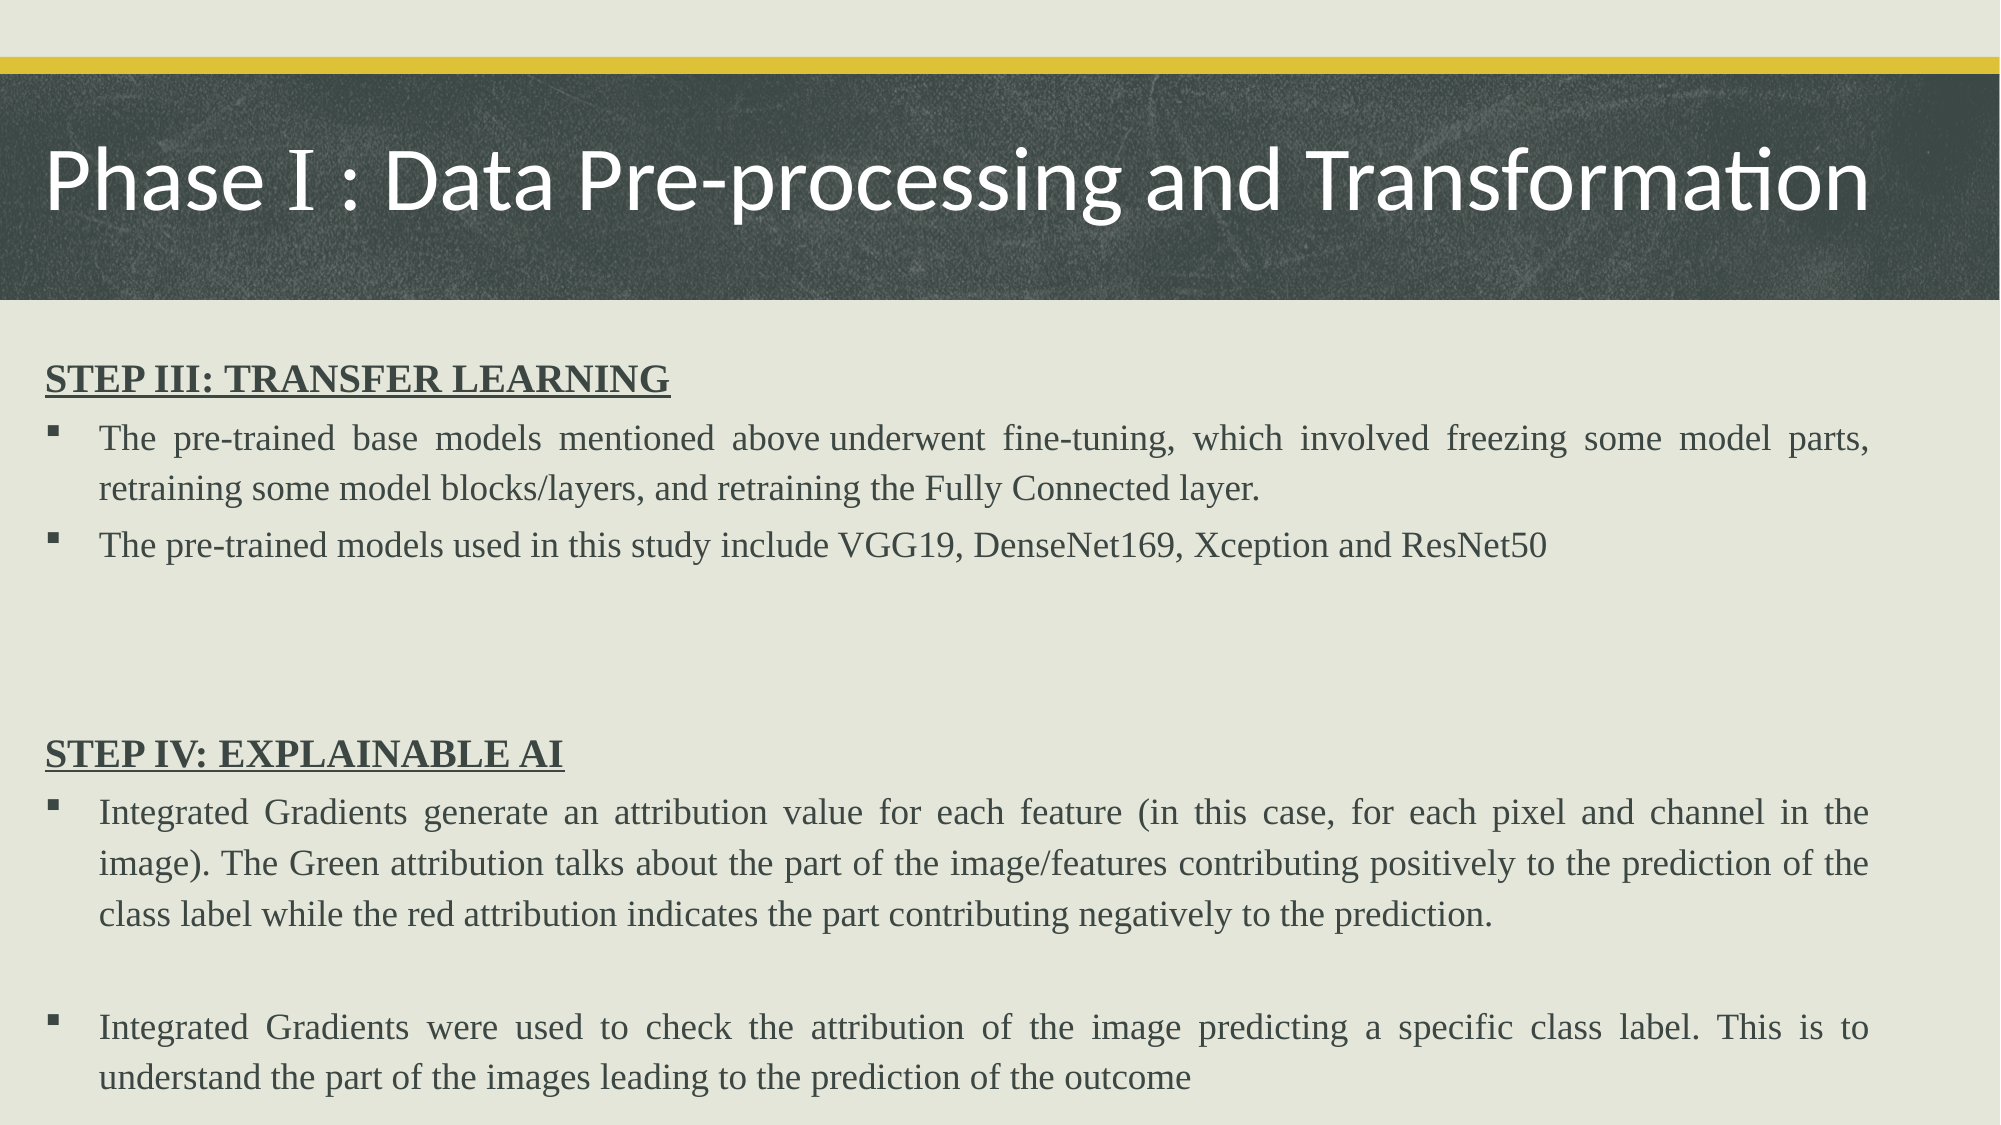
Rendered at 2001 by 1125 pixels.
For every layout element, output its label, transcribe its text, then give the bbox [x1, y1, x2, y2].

title Phase I : Data Pre-processing and Transformation [29, 94, 1943, 265]
list STEP III: TRANSFER LEARNING The pre-trained base models mentioned above underwent fine-tuning, which involved freezing some model parts, retraining some model blocks/layers, and retraining the Fully Connected layer. The pre-trained models used in this study include VGG19, DenseNet169, Xception and ResNet50 STEP IV: EXPLAINABLE AI Integrated Gradients generate an attribution value for each feature (in this case, for each pixel and channel in the image). The Green attribution talks about the part of the image/features contributing positively to the prediction of the class label while the red attribution indicates the part contributing negatively to the prediction. Integrated Gradients were used to check the attribution of the image predicting a specific class label. This is to understand the part of the images leading to the prediction of the outcome [29, 344, 1887, 1111]
picture [0, 74, 2000, 300]
